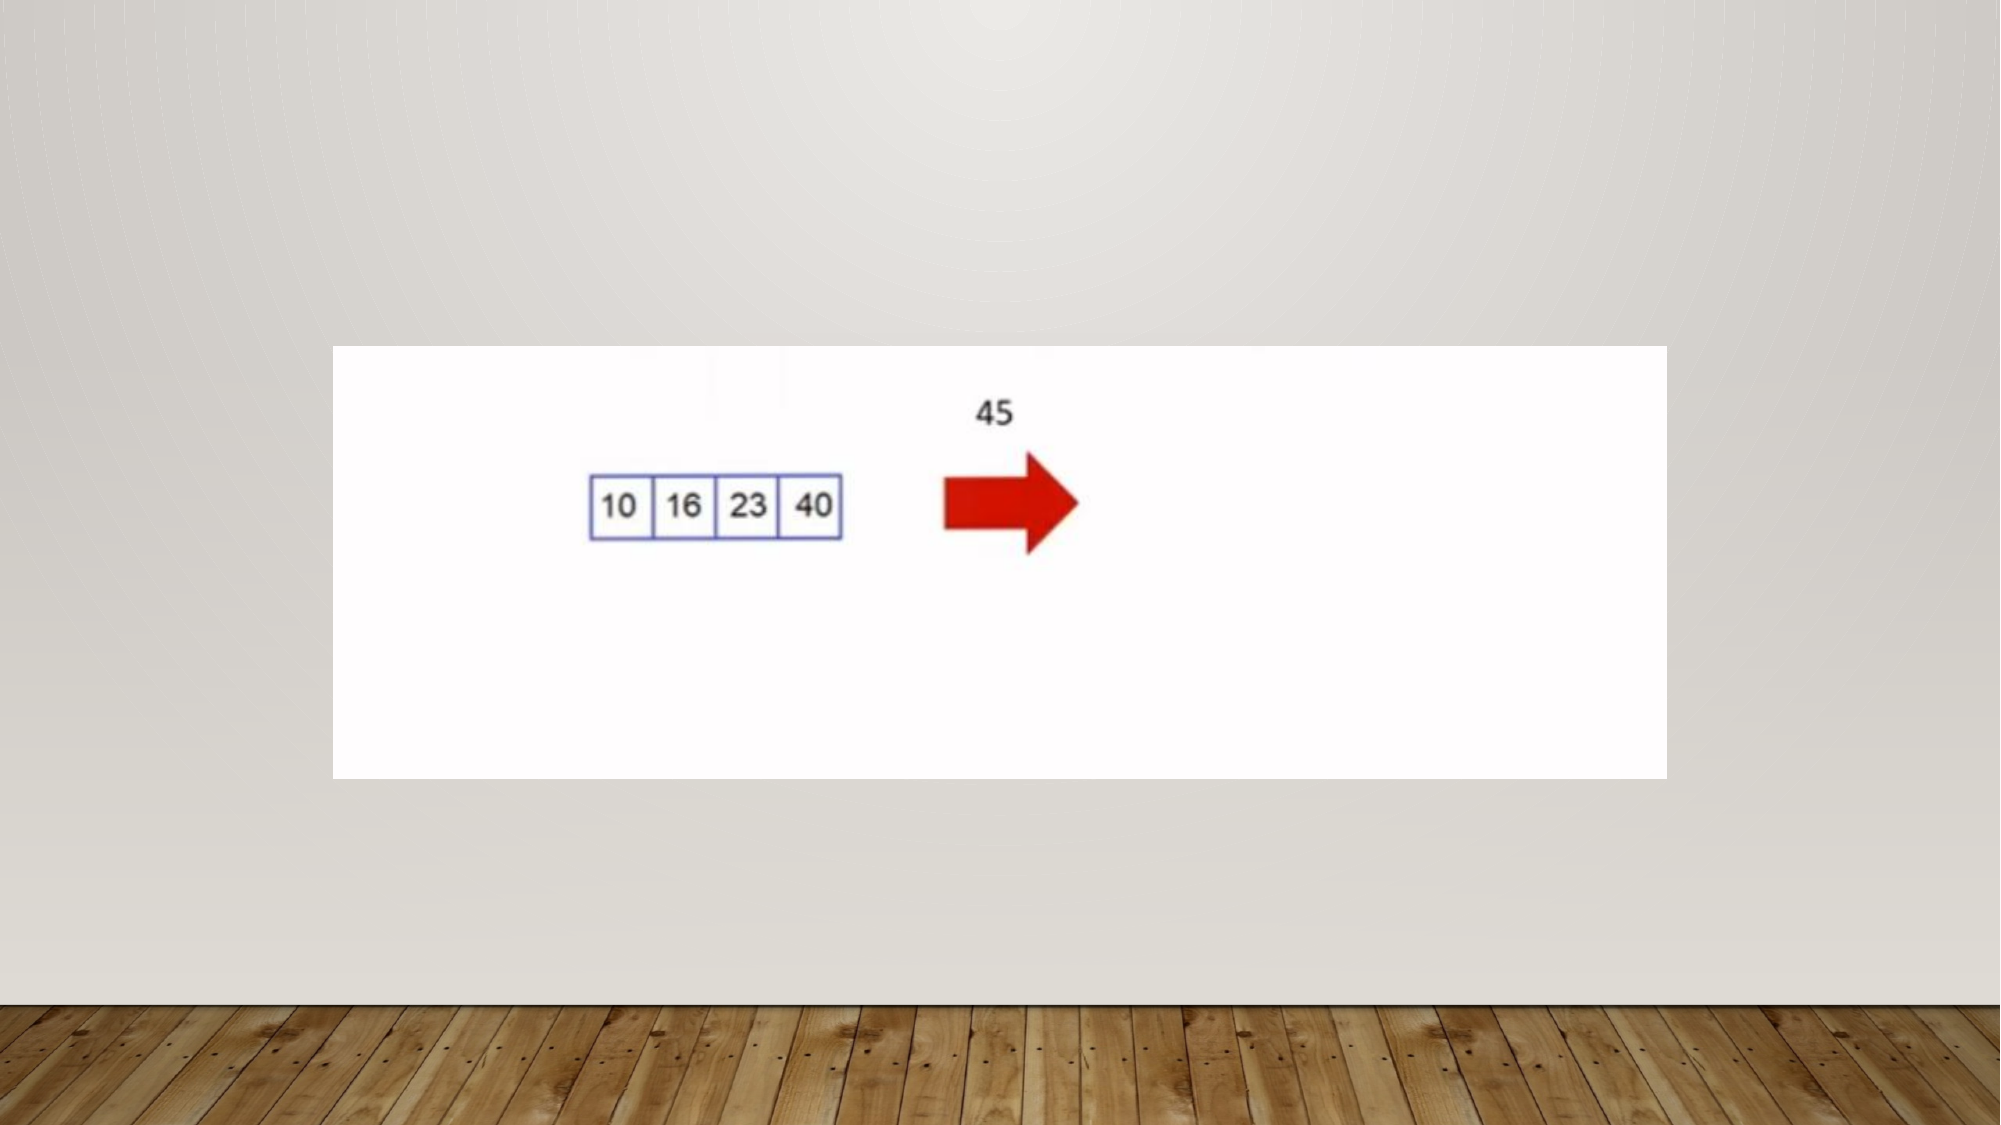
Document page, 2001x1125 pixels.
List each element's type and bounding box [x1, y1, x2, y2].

picture [332, 346, 1667, 779]
picture [0, 1005, 2000, 1125]
